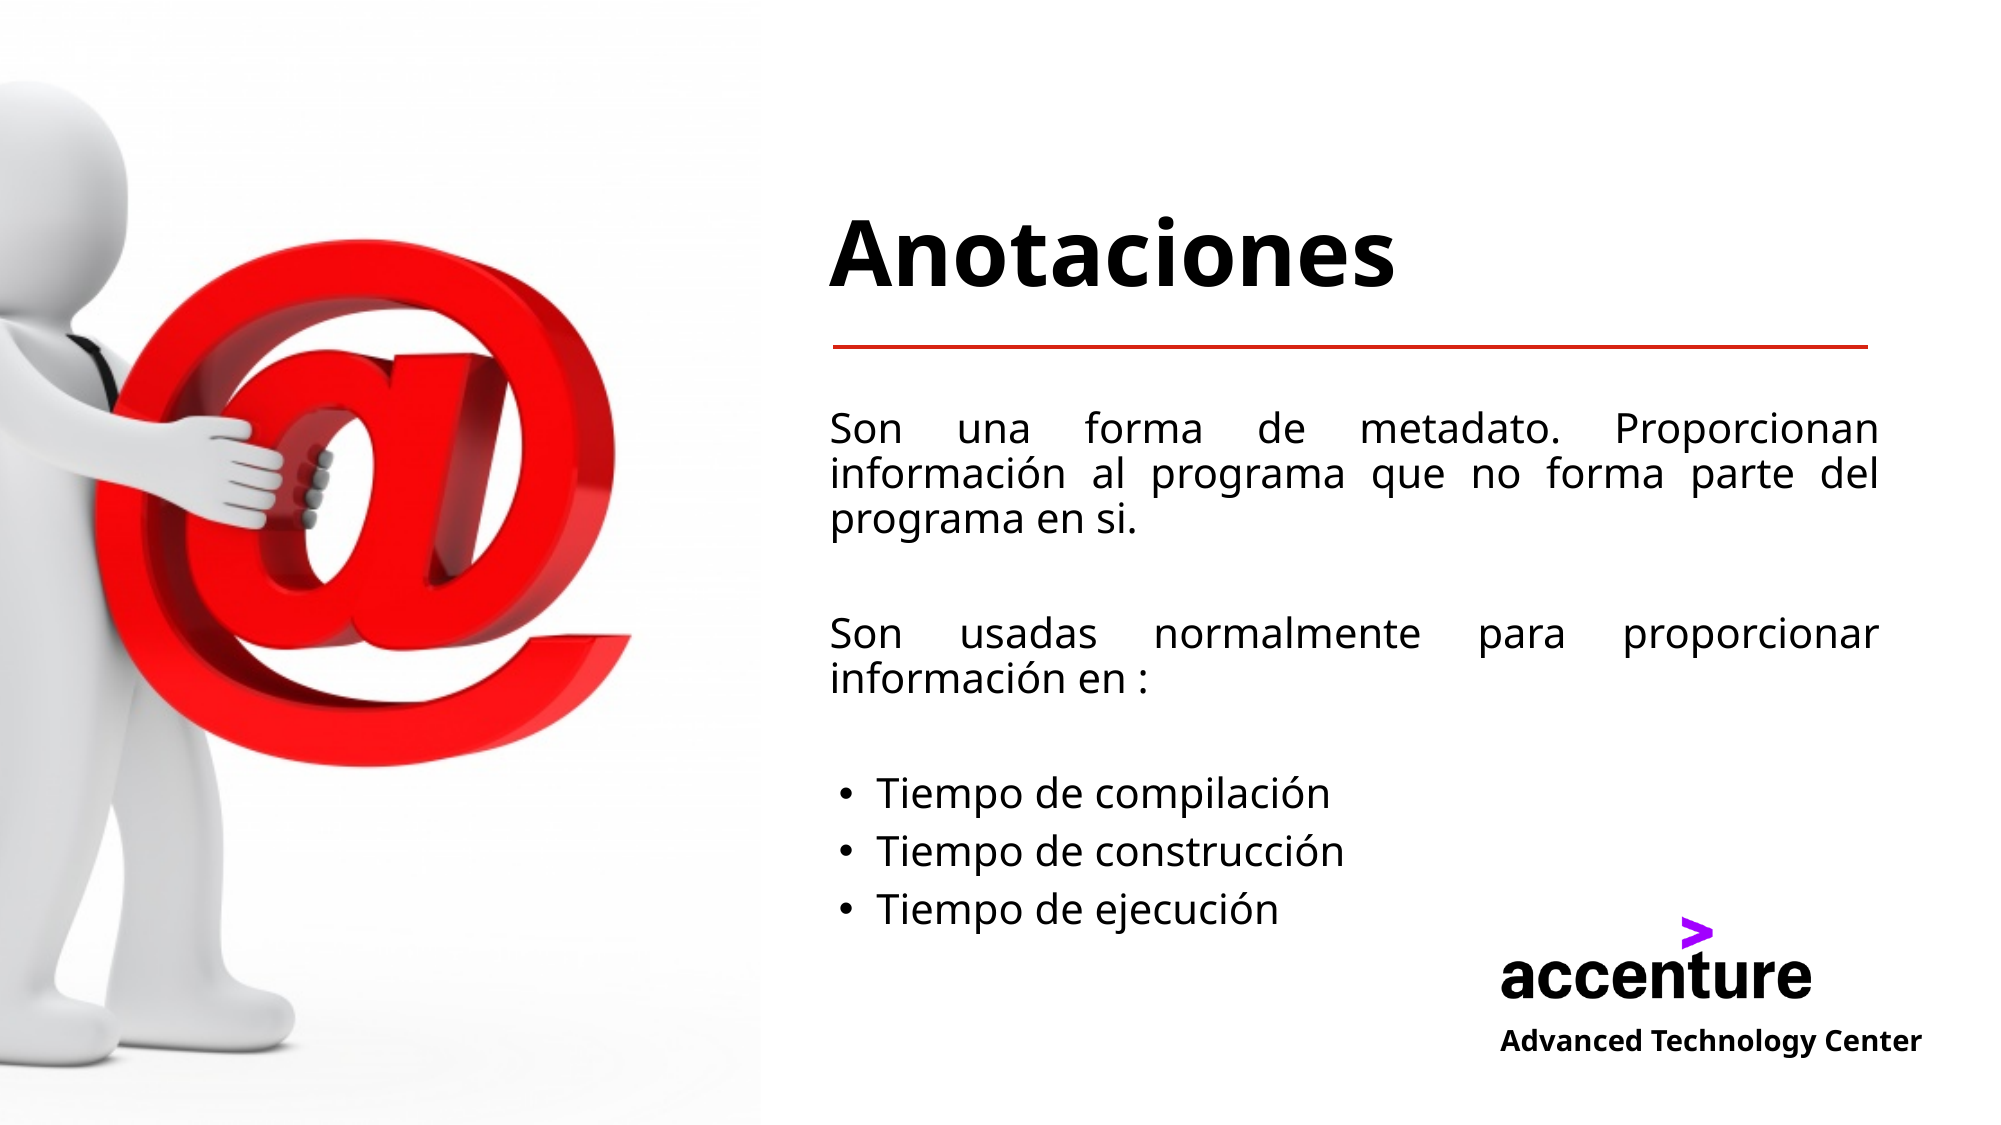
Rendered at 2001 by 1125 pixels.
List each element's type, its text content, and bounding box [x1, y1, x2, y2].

picture [0, 0, 761, 1125]
title Anotaciones [814, 103, 1895, 315]
text_box Son una forma de metadato. Proporcionan información al programa que no forma parte del programa en si. Son usadas normalmente para proporcionar información en : Tiempo de compilación Tiempo de construcción Tiempo de ejecución [814, 399, 1895, 1021]
